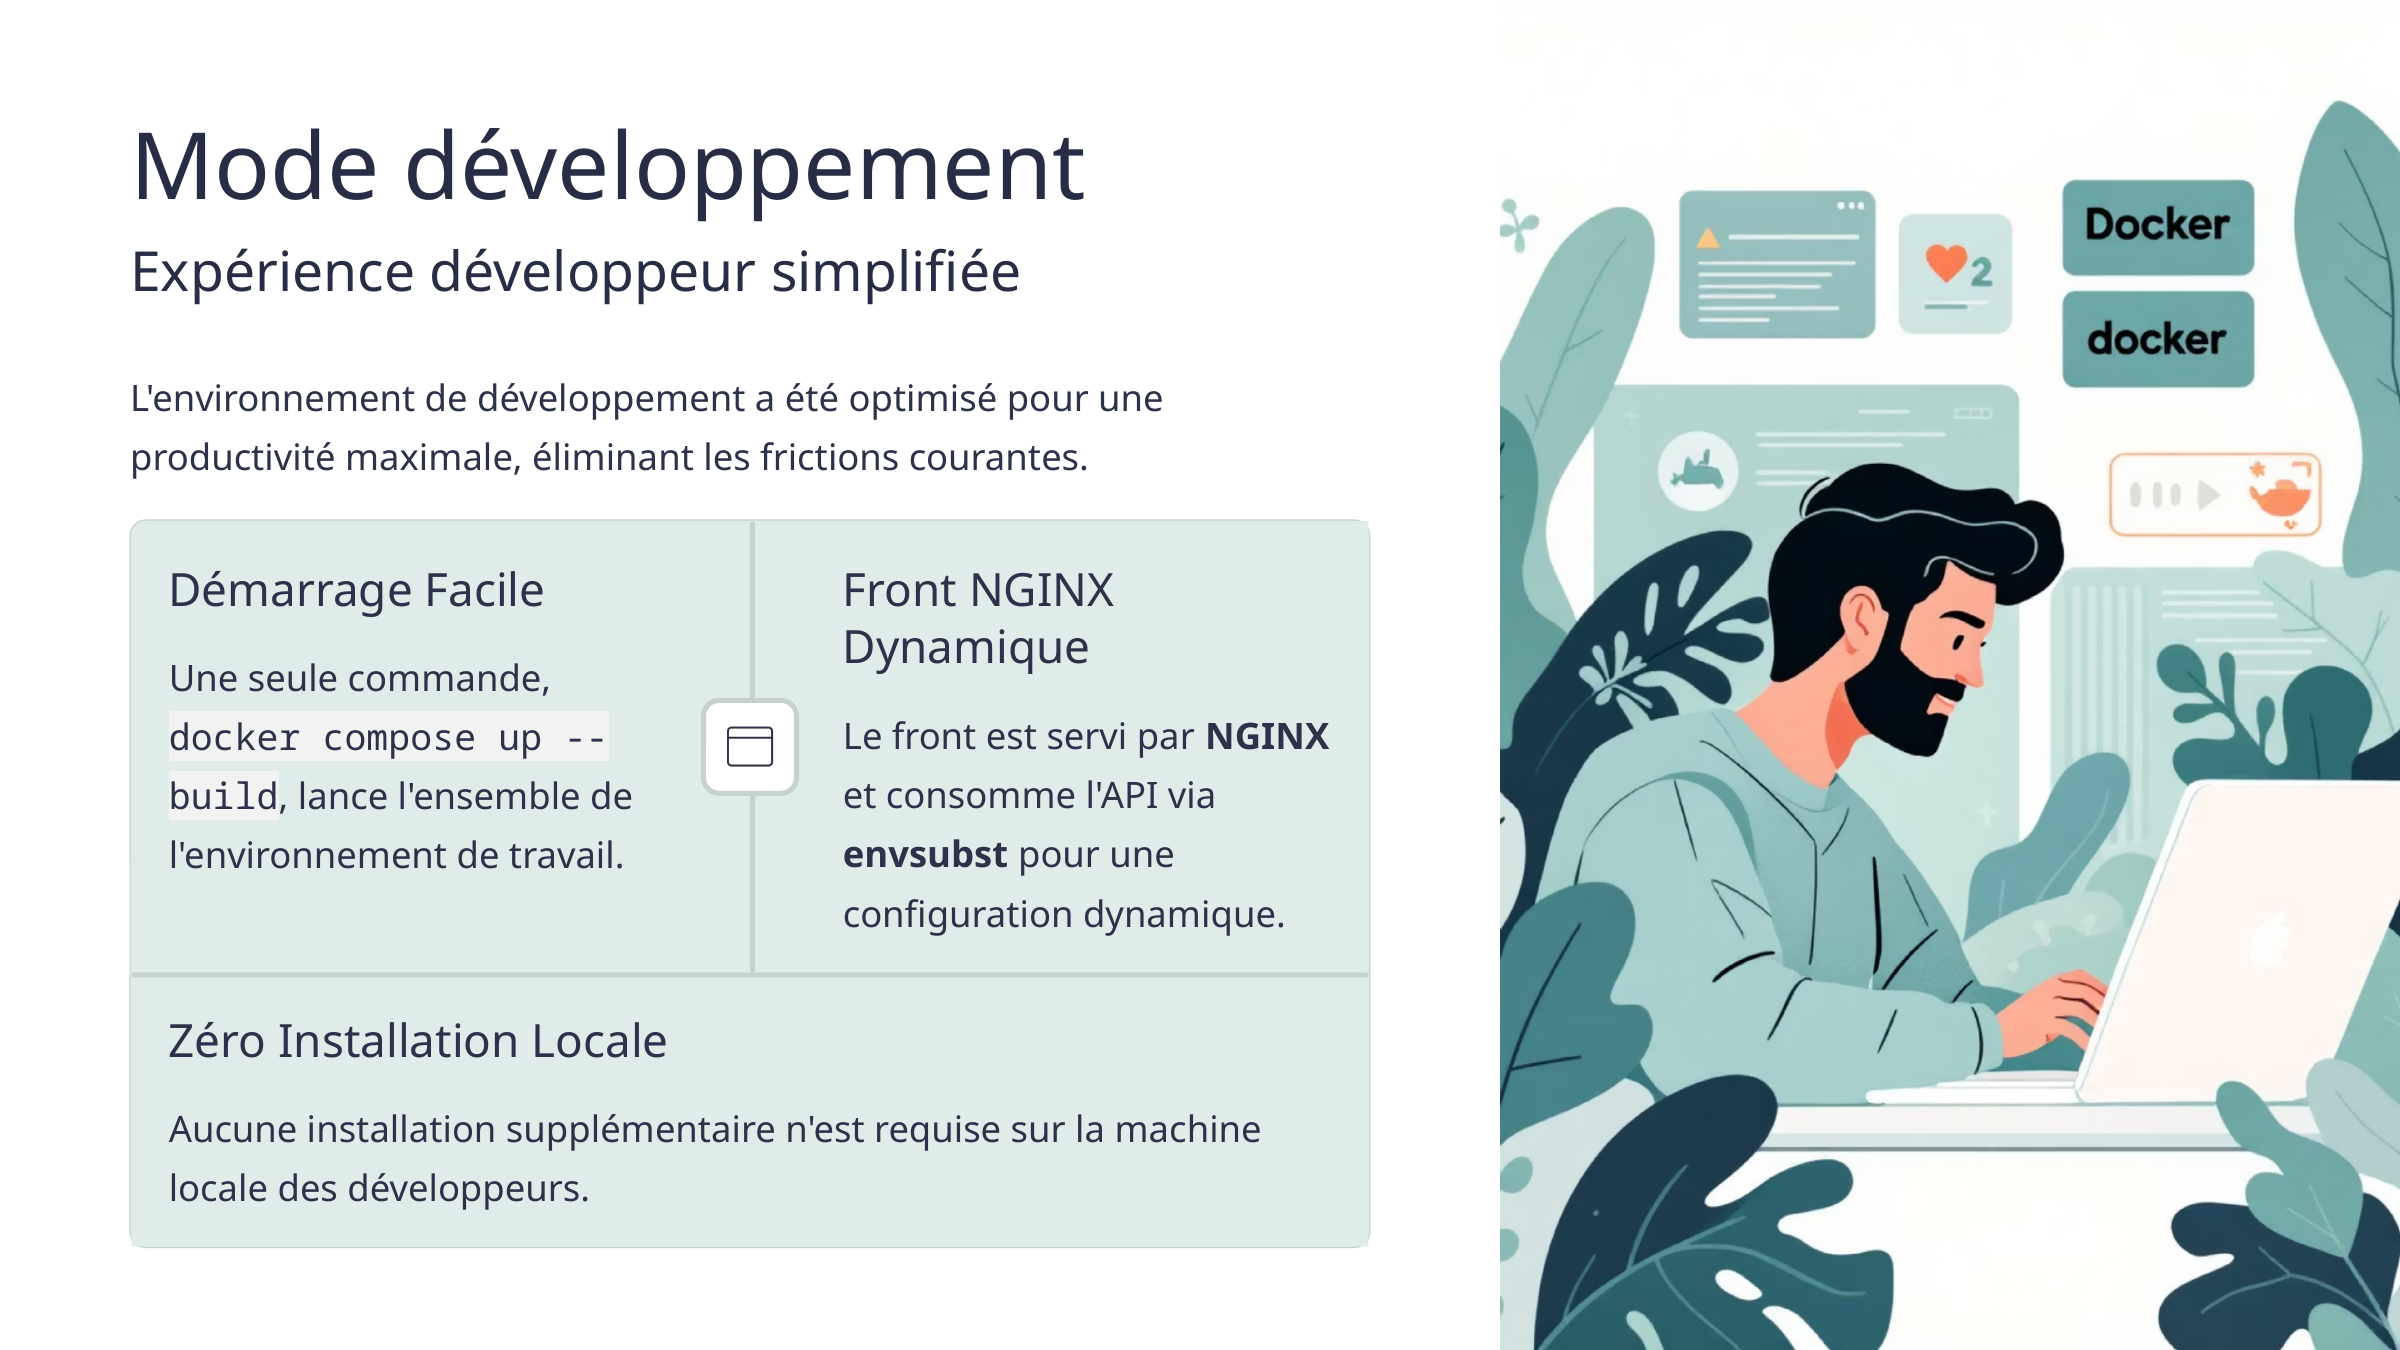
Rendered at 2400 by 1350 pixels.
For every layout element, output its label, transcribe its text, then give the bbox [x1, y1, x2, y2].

text_box [755, 521, 1369, 972]
text_box [703, 700, 797, 794]
picture [1499, 0, 2400, 1350]
text_box Une seule commande, docker compose up --build, lance l'ensemble de l'environnement de travail. [168, 638, 657, 884]
picture [726, 723, 774, 771]
text_box Expérience développeur simplifiée [130, 233, 974, 304]
text_box [130, 519, 1360, 1237]
text_box L'environnement de développement a été optimisé pour une productivité maximale, éliminant les frictions courantes. [130, 359, 1370, 479]
text_box [131, 521, 749, 972]
text_box [131, 977, 1369, 1247]
text_box [750, 794, 756, 972]
text_box Aucune installation supplémentaire n'est requise sur la machine locale des développeurs. [168, 1089, 1276, 1209]
text_box [750, 521, 756, 700]
text_box Démarrage Facile [168, 558, 634, 617]
text_box Mode développement [130, 102, 1061, 219]
text_box Front NGINX Dynamique [843, 558, 1332, 675]
text_box Zéro Installation Locale [168, 1009, 646, 1068]
text_box Le front est servi par NGINX et consomme l'API via envsubst pour une configuration dynamique. [843, 697, 1332, 936]
text_box [131, 972, 1369, 978]
